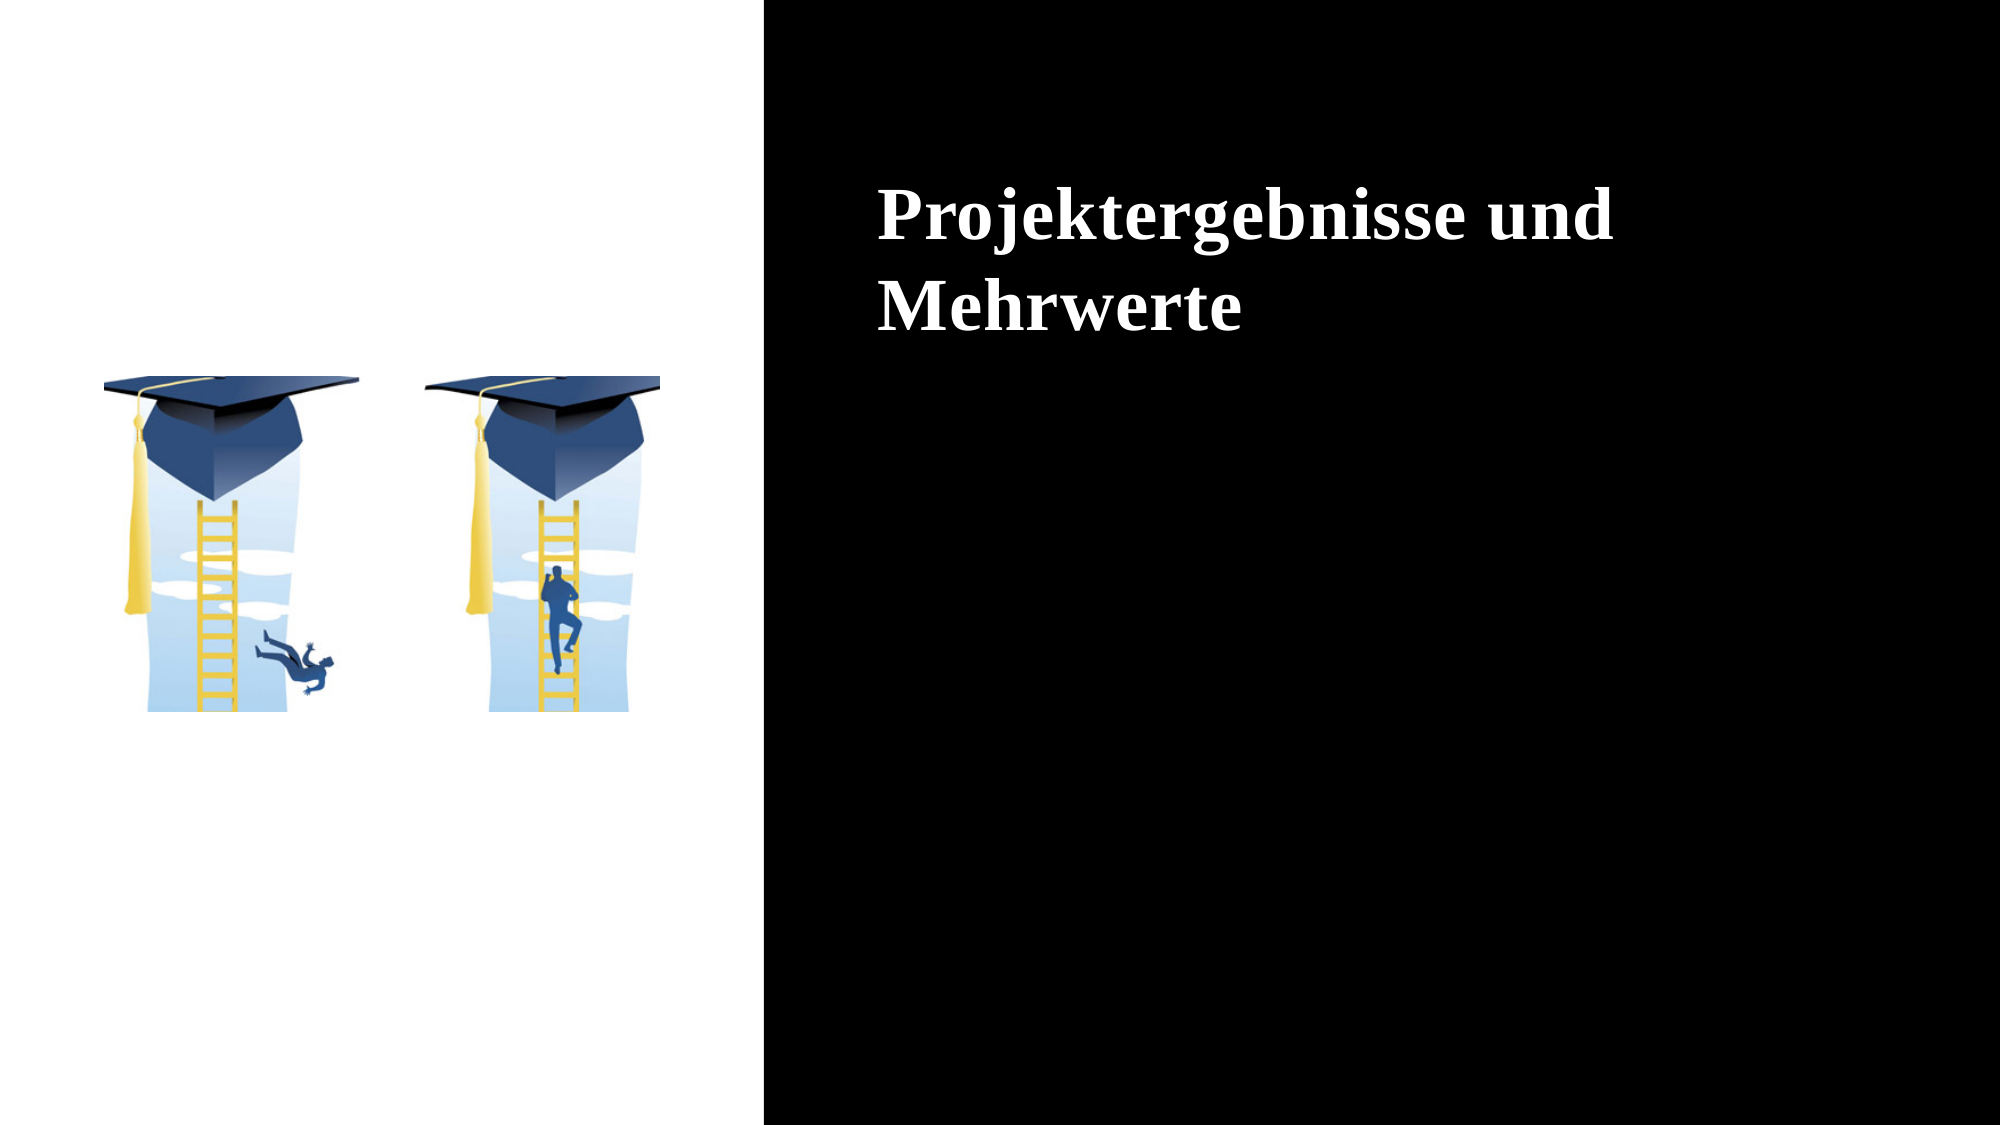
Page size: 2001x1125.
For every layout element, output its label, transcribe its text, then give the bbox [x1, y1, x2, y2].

text_box [763, 0, 2000, 1125]
subtitle Projektergebnisse und Mehrwerte [862, 155, 1833, 377]
picture [104, 376, 660, 712]
text_box [0, 0, 763, 1125]
